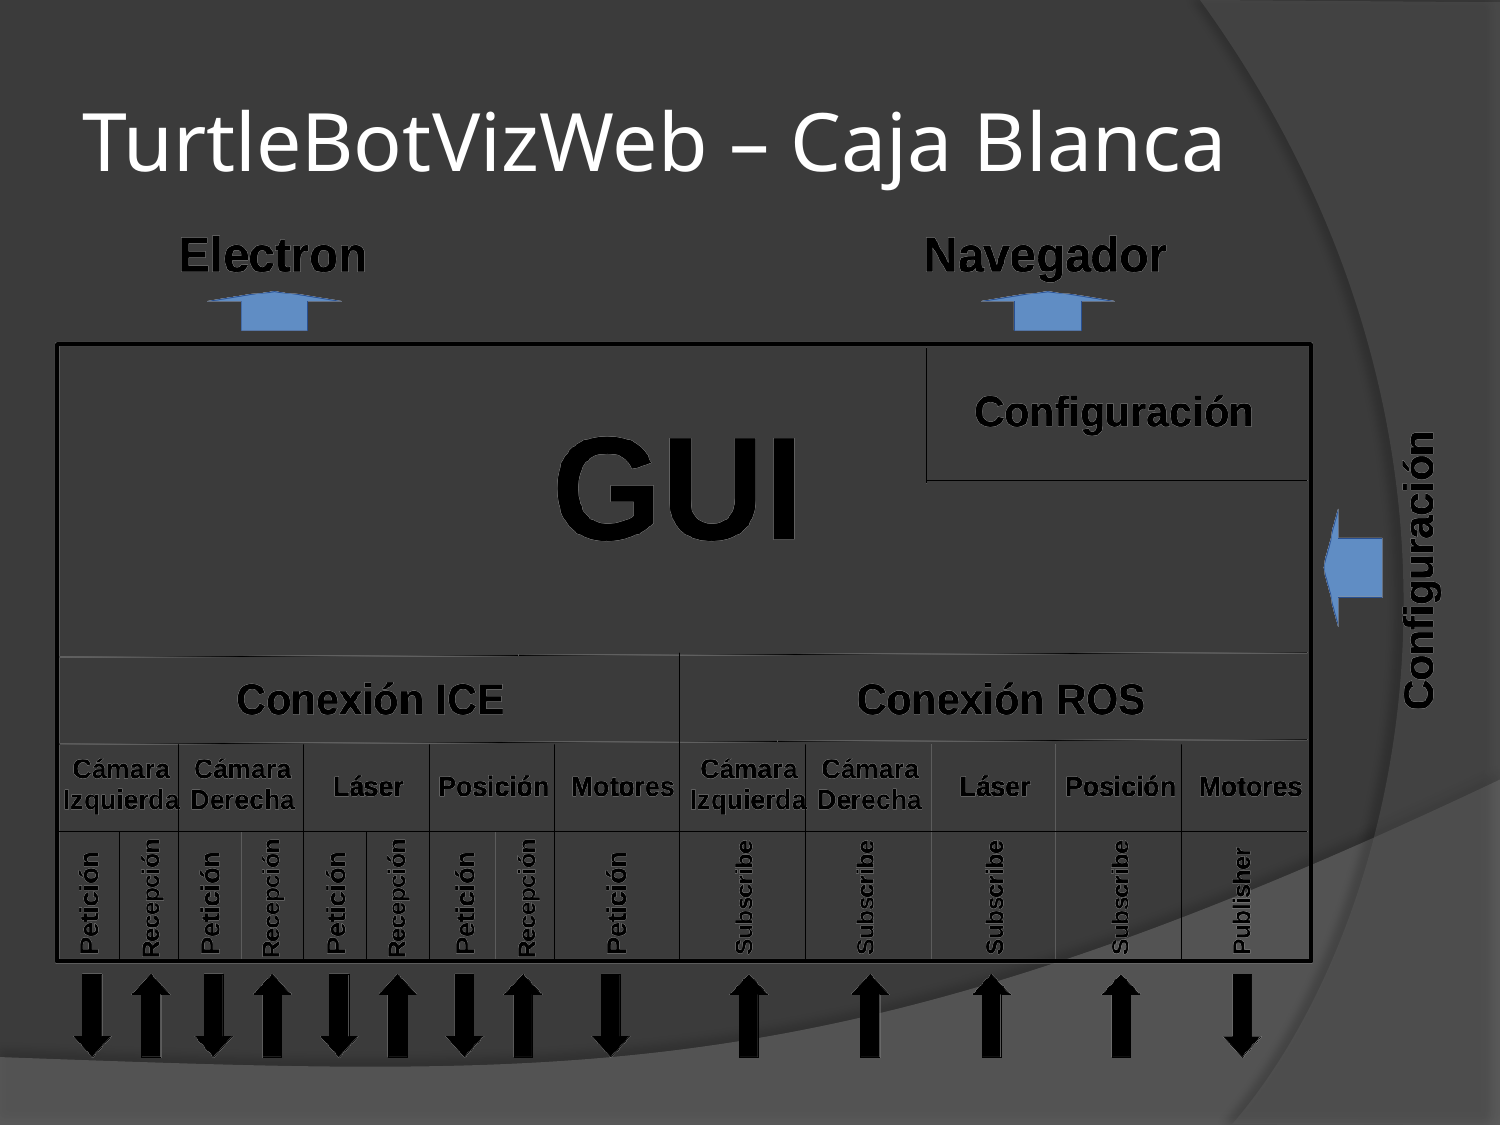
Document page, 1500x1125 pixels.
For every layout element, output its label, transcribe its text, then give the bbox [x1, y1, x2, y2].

title TurtleBotVizWeb – Caja Blanca [75, 45, 1300, 212]
picture [51, 220, 1455, 1073]
